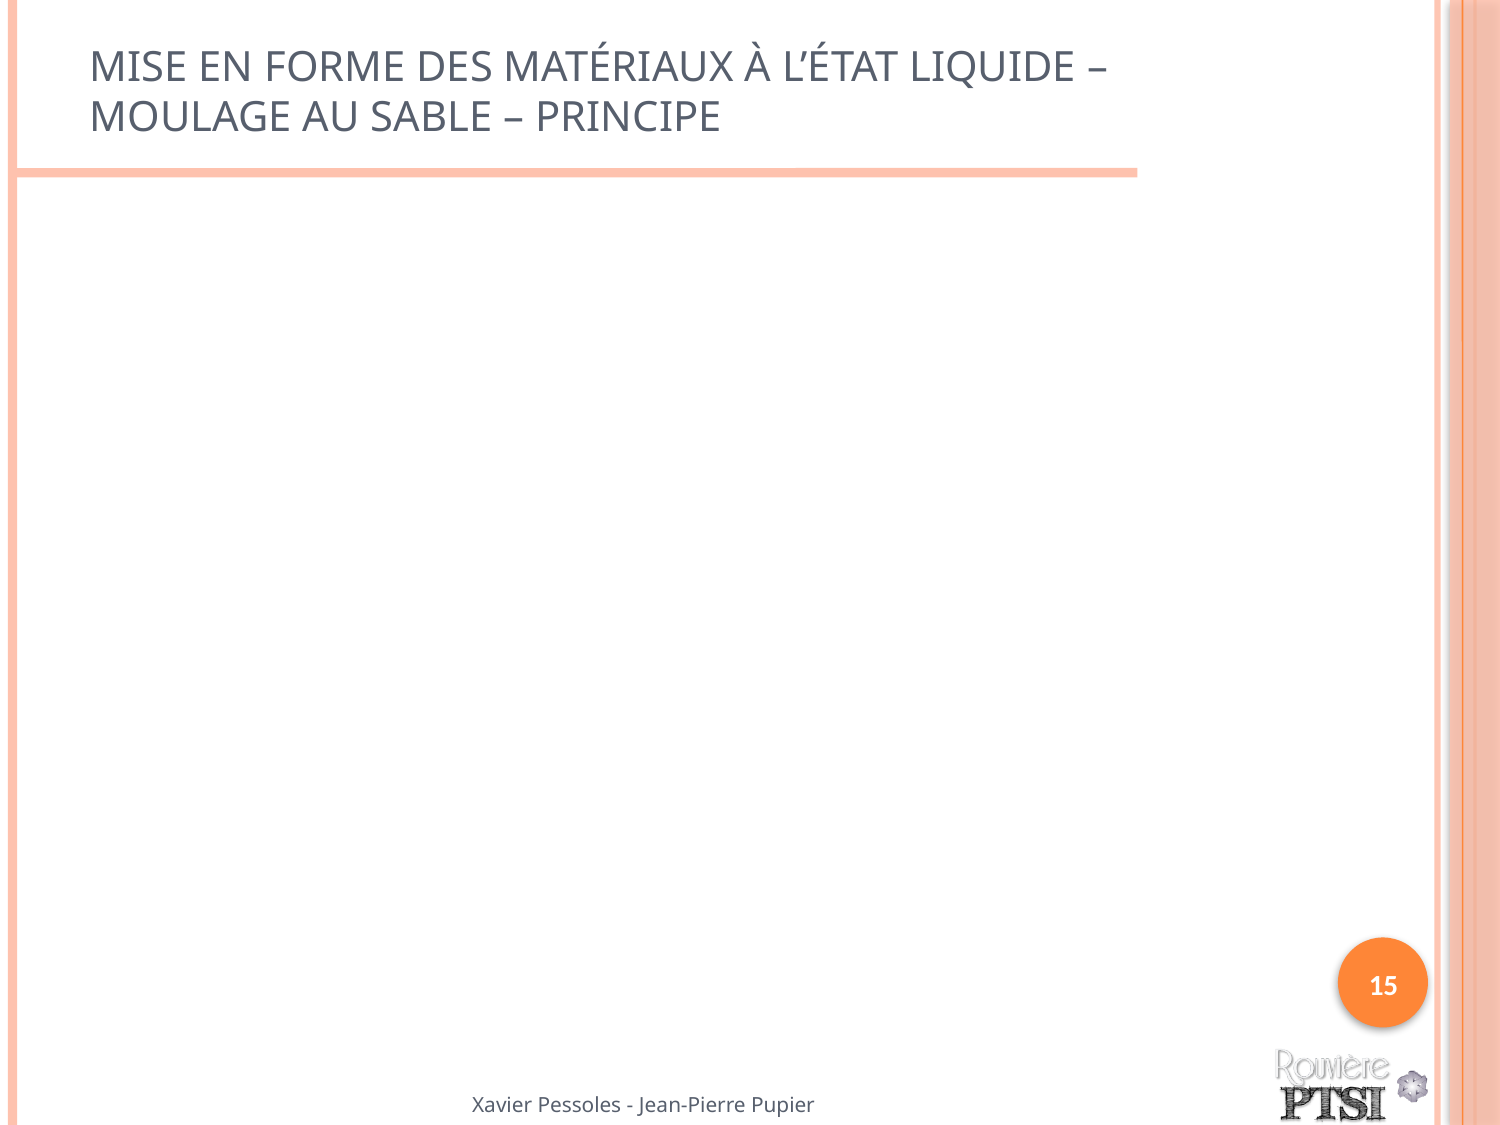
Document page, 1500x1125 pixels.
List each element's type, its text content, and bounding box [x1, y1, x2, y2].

footer Xavier Pessoles - Jean-Pierre Pupier [12, 1086, 1275, 1125]
slide_number 15 [1333, 940, 1434, 1027]
title Mise en forme des matériaux à l’état liquide – Moulage au sable – Principe [75, 19, 1300, 161]
picture [1274, 1048, 1428, 1125]
